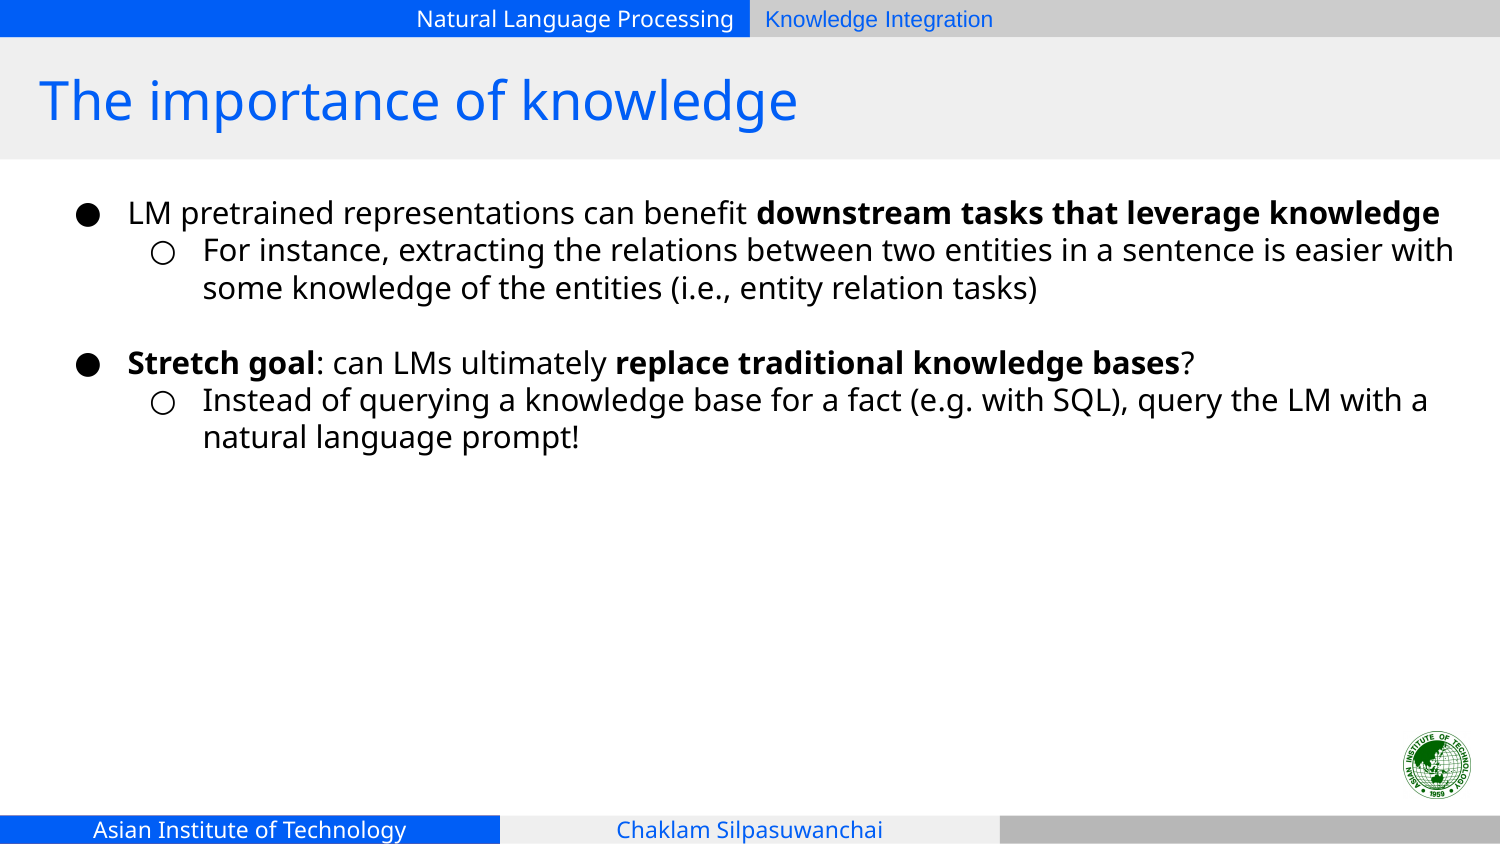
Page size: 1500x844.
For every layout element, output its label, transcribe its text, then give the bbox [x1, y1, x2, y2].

title The importance of knowledge [24, 37, 1475, 160]
picture [1403, 731, 1471, 799]
list LM pretrained representations can benefit downstream tasks that leverage knowledge For instance, extracting the relations between two entities in a sentence is easier with some knowledge of the entities (i.e., entity relation tasks) Stretch goal: can LMs ultimately replace traditional knowledge bases? Instead of querying a knowledge base for a fact (e.g. with SQL), query the LM with a natural language prompt! [37, 178, 1475, 628]
